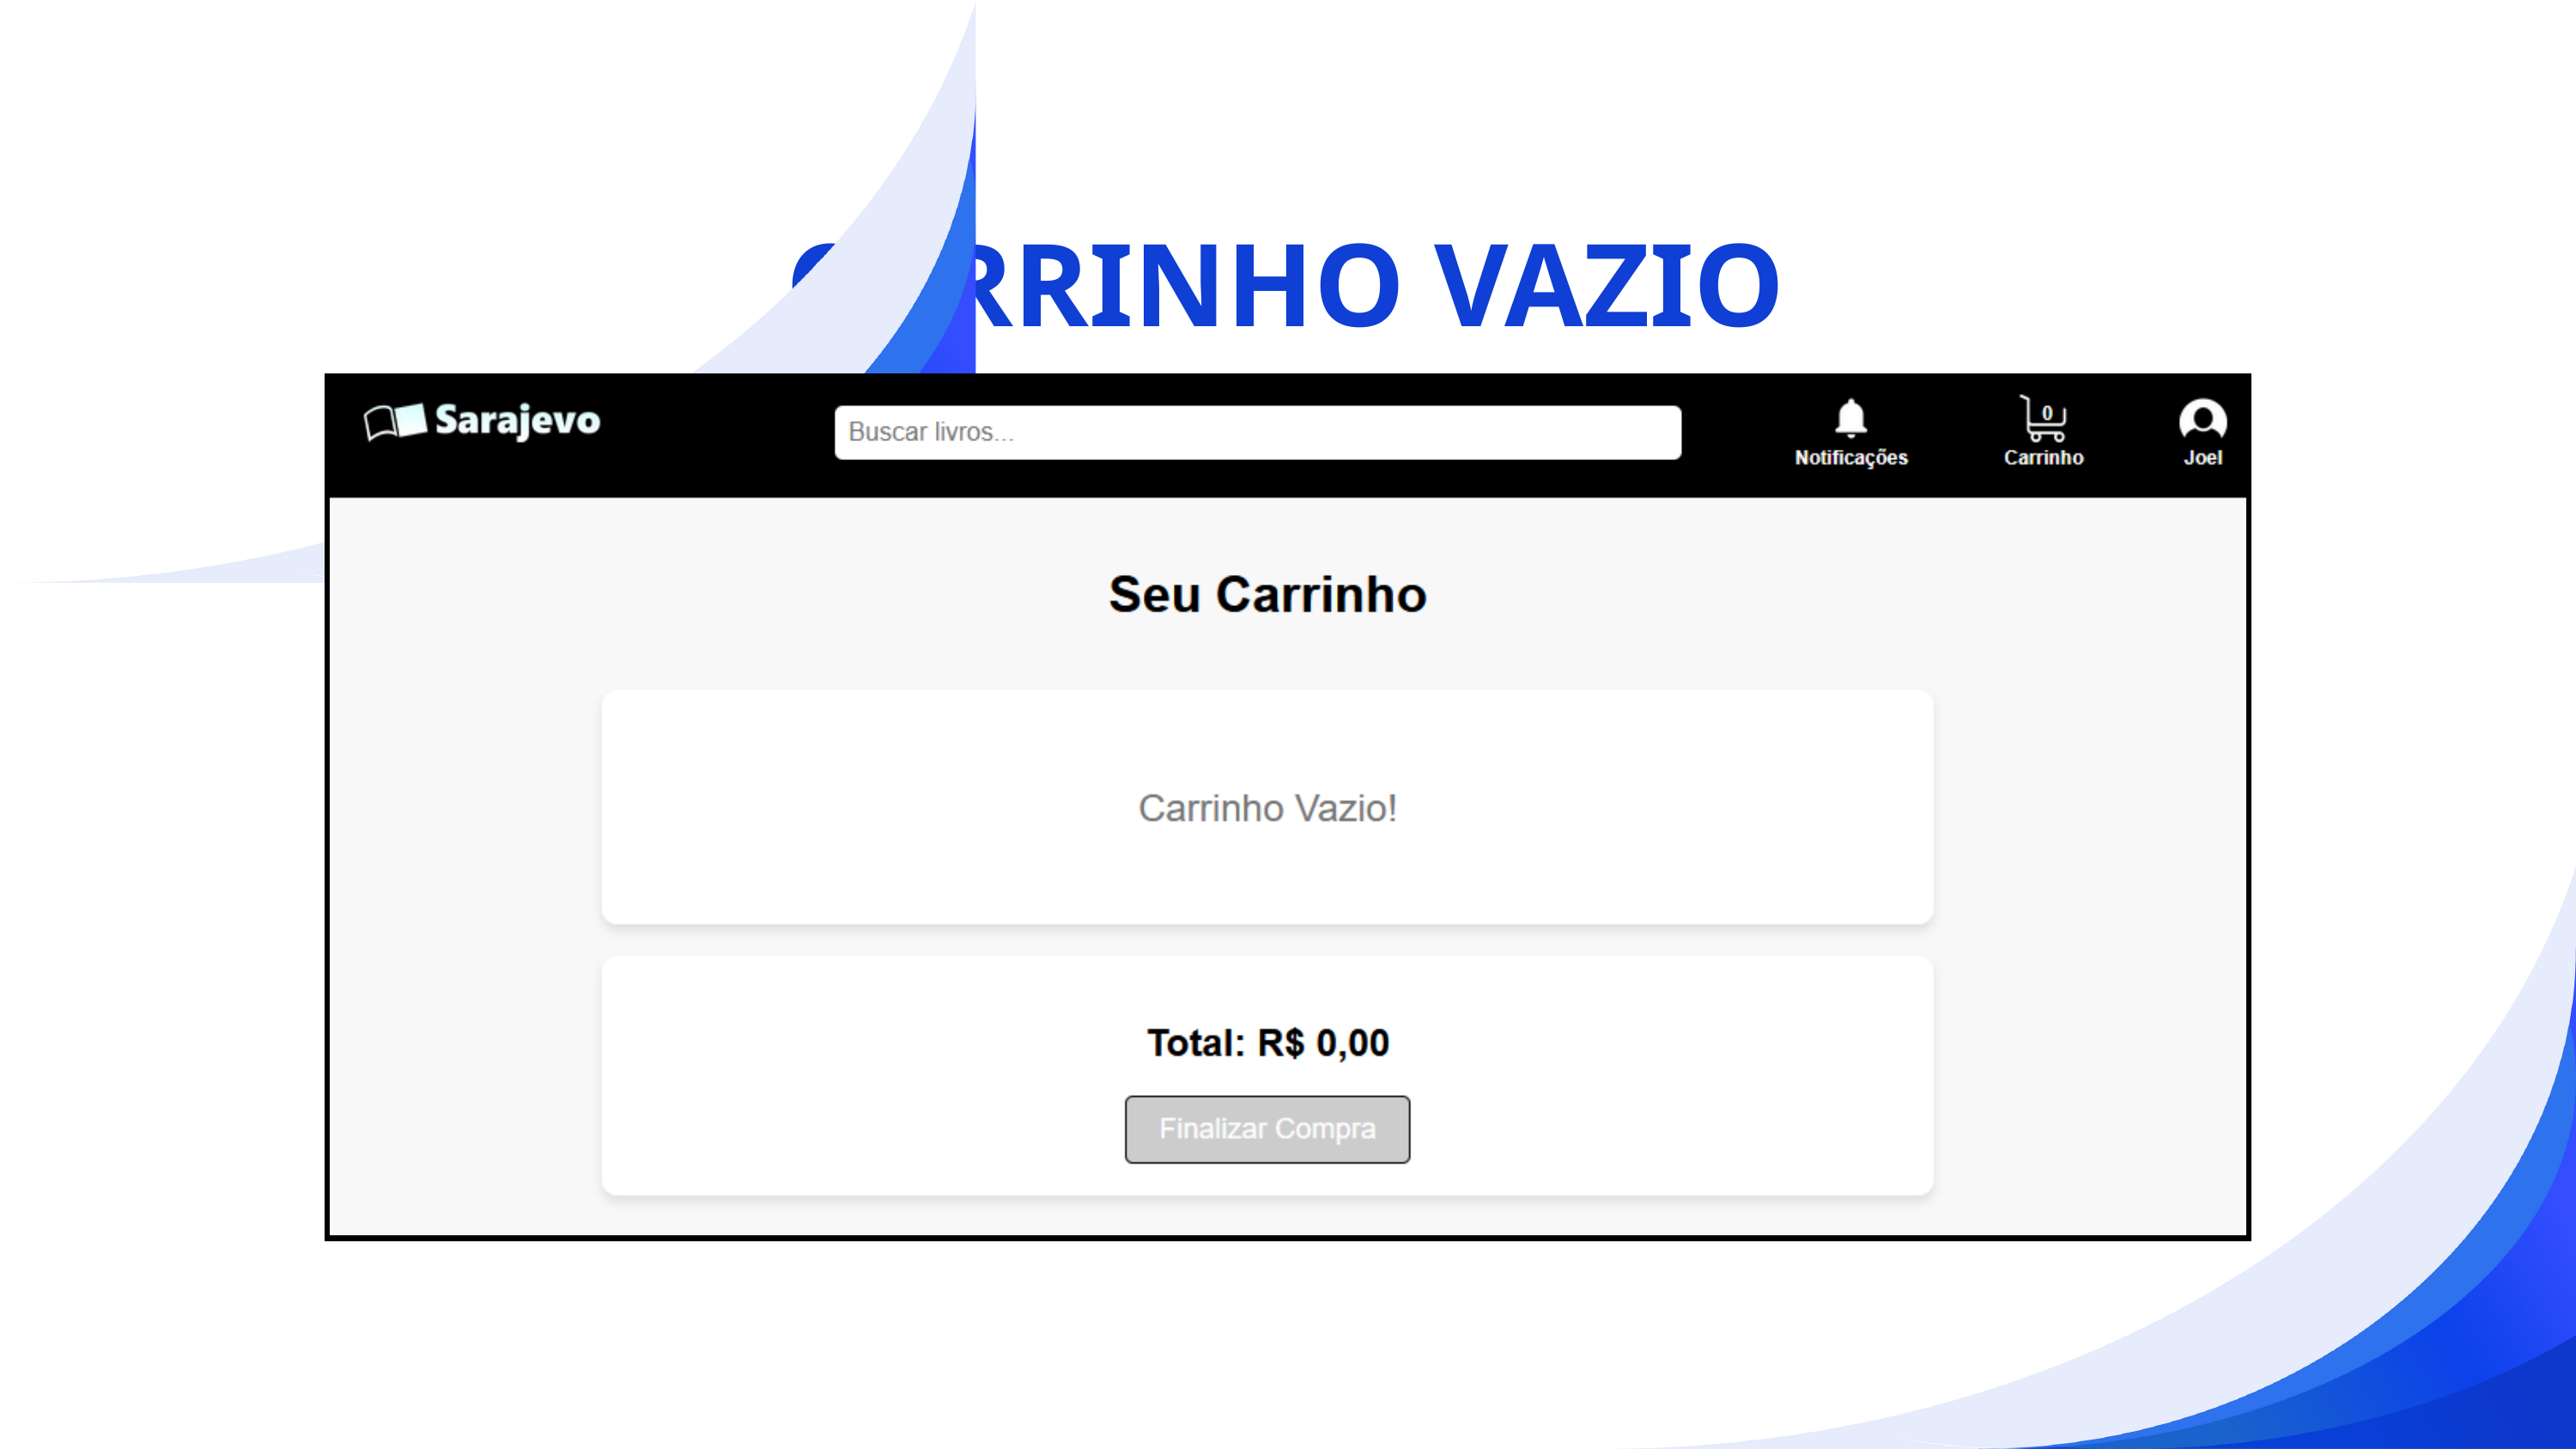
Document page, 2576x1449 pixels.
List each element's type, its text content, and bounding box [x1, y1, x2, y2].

text_box [0, 0, 976, 584]
text_box CARRINHO VAZIO [976, 189, 2084, 350]
text_box [1600, 865, 2576, 1449]
text_box [326, 376, 2250, 1239]
